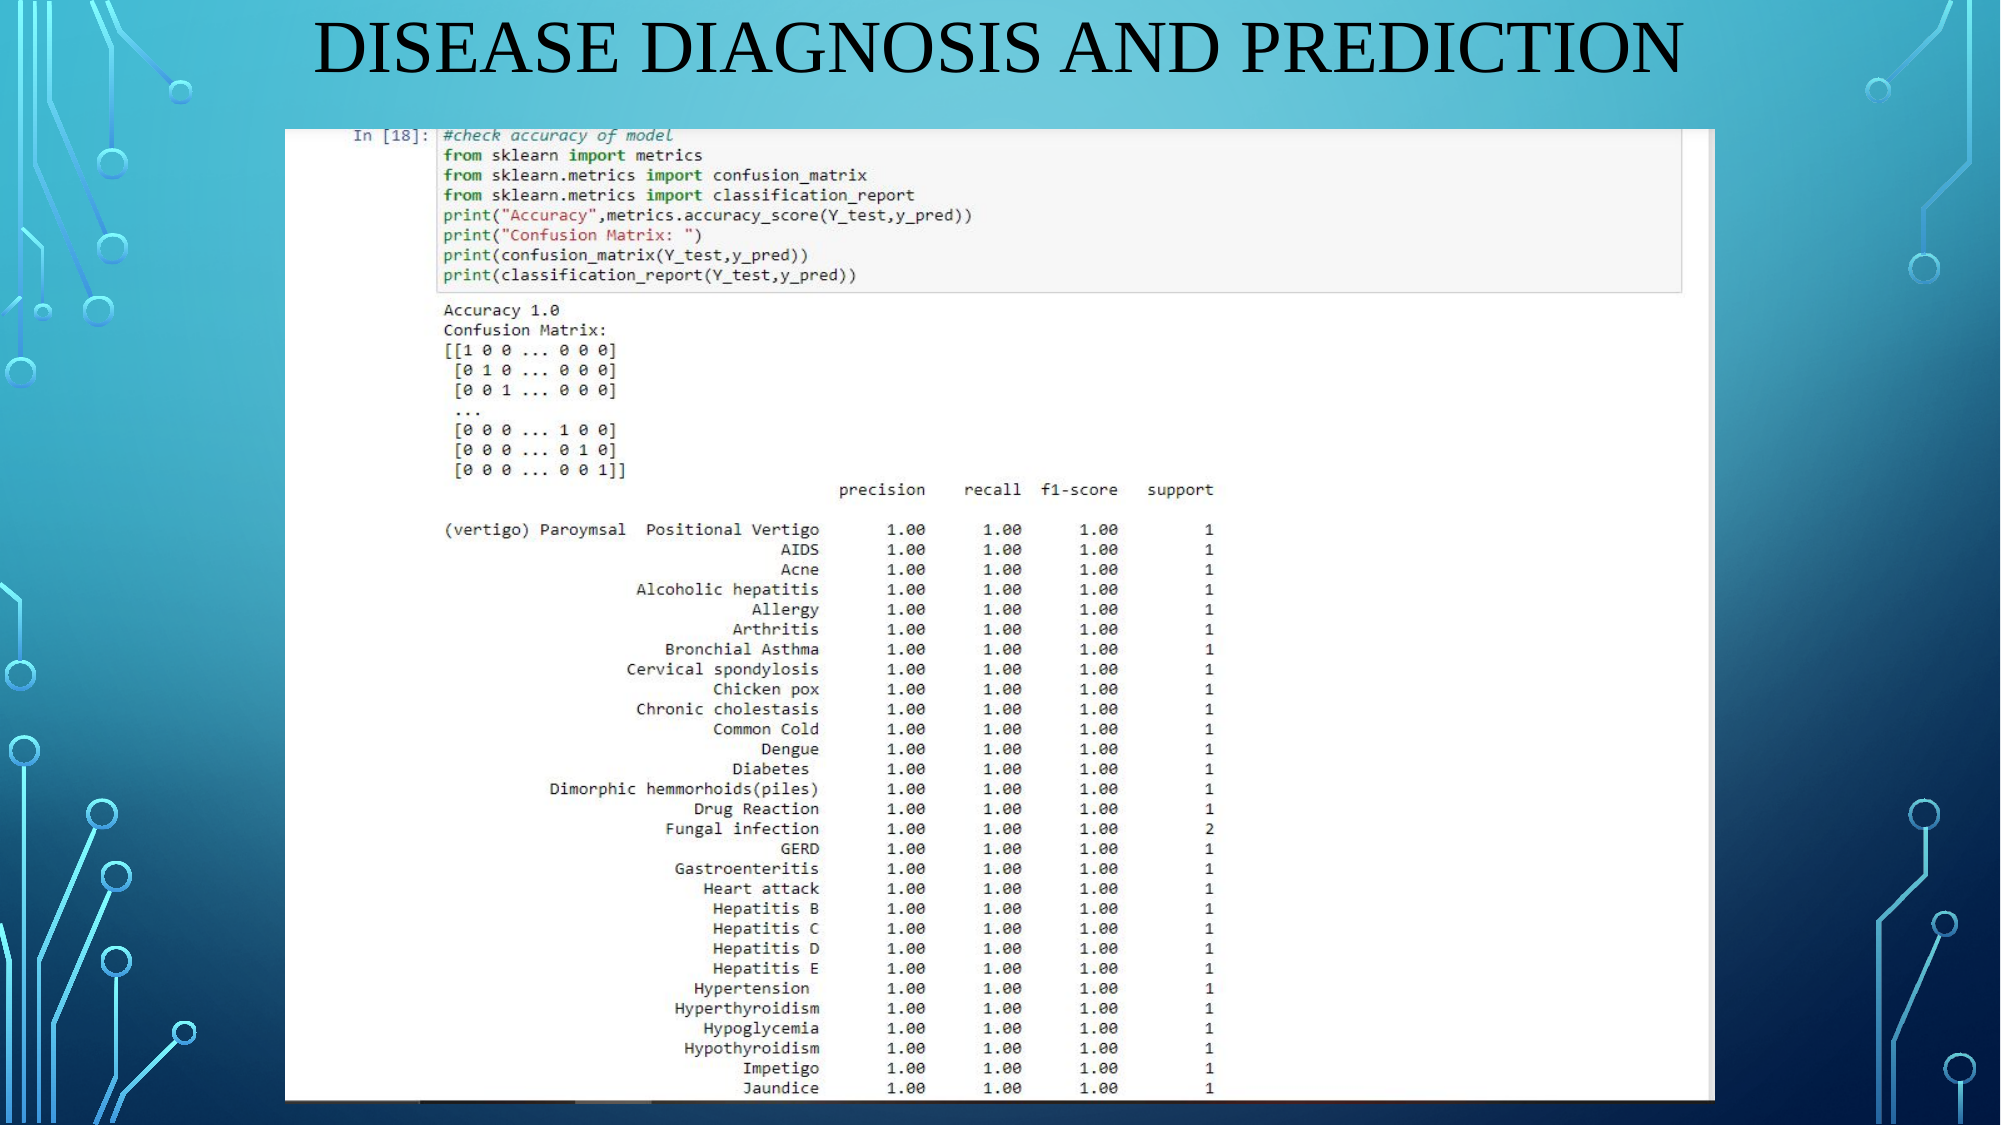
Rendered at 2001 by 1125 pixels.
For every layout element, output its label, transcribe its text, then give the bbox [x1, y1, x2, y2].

text_box Disease diagnosis and prediction [0, 0, 2000, 181]
picture [285, 129, 1715, 1105]
